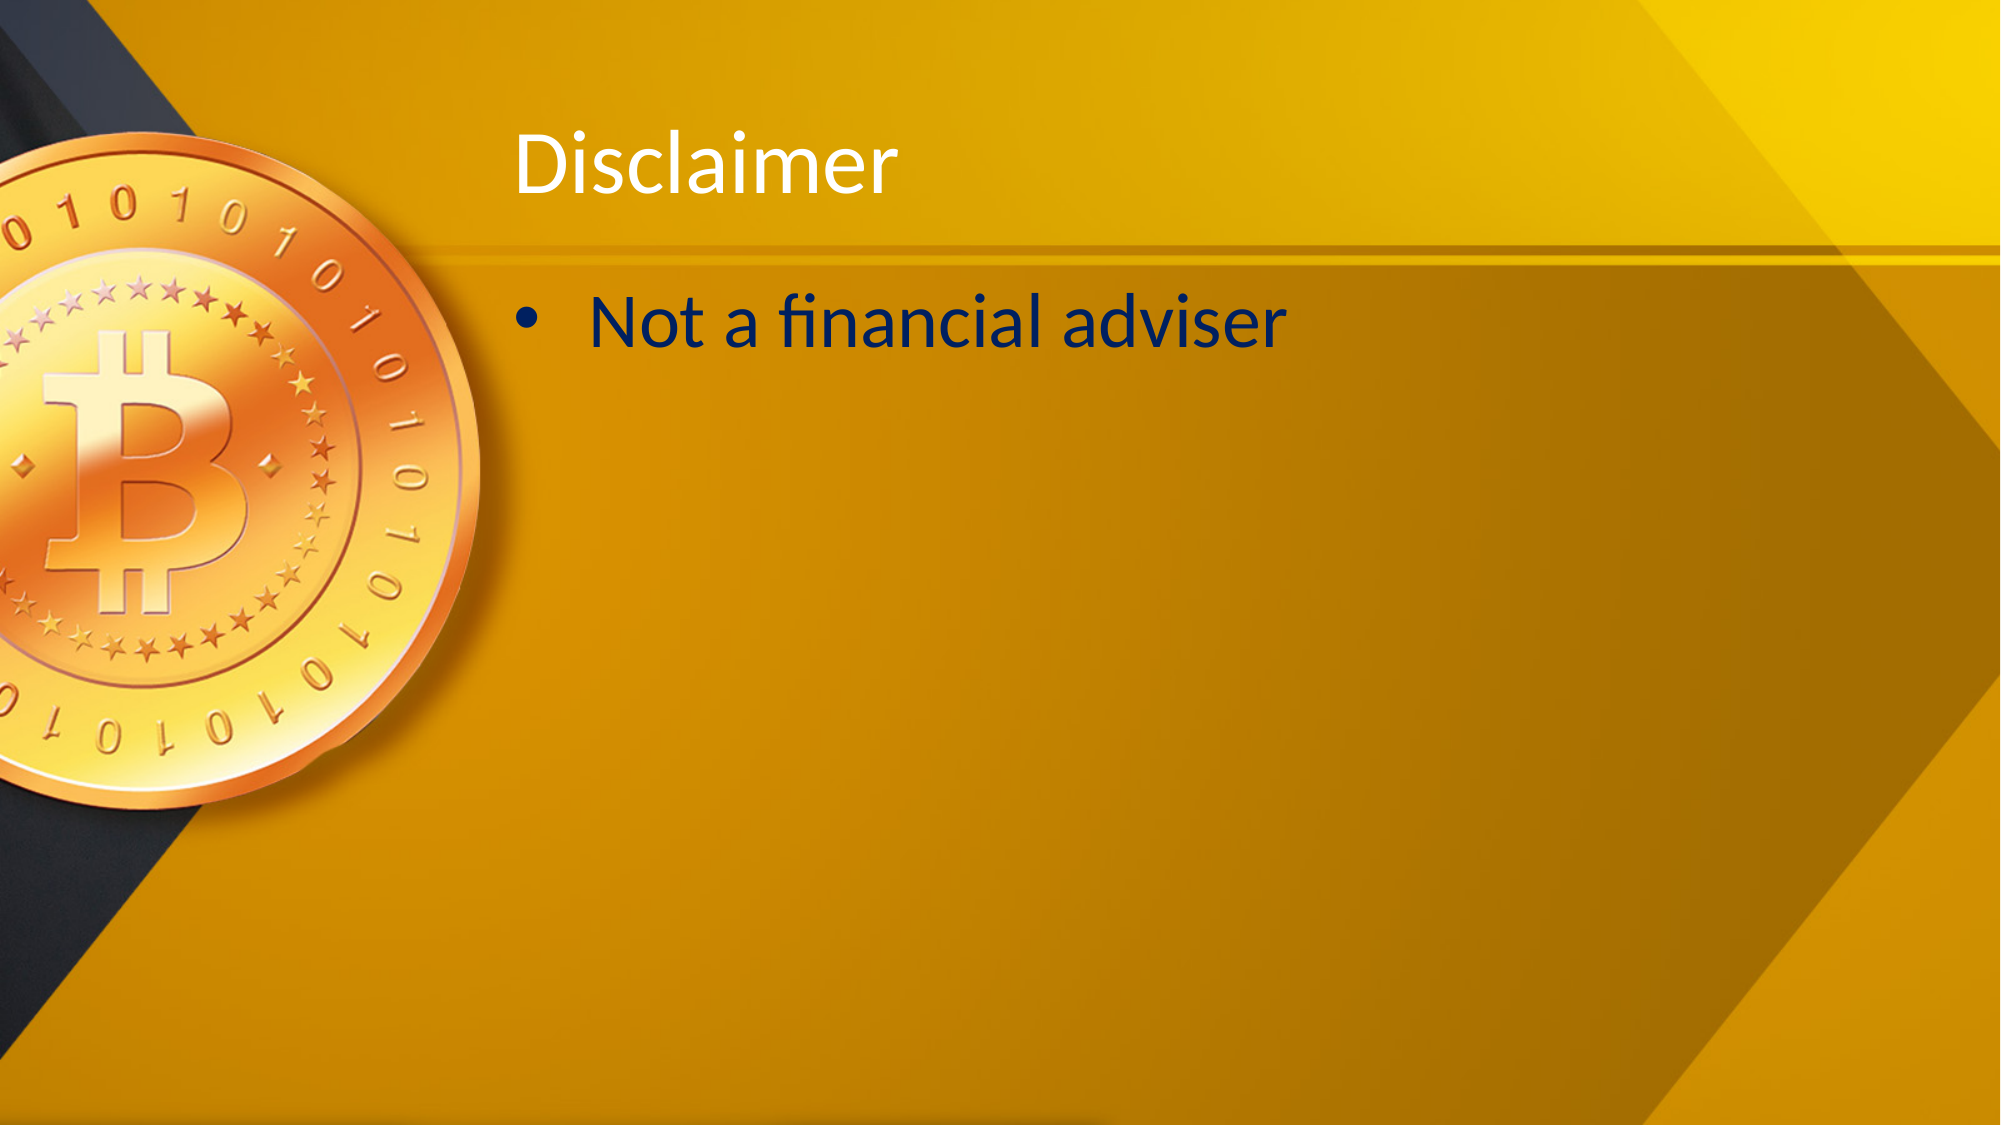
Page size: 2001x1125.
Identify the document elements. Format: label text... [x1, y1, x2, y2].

list Not a financial adviser [499, 262, 1802, 1031]
picture [0, 0, 2001, 1125]
title Disclaimer [499, 94, 1802, 221]
